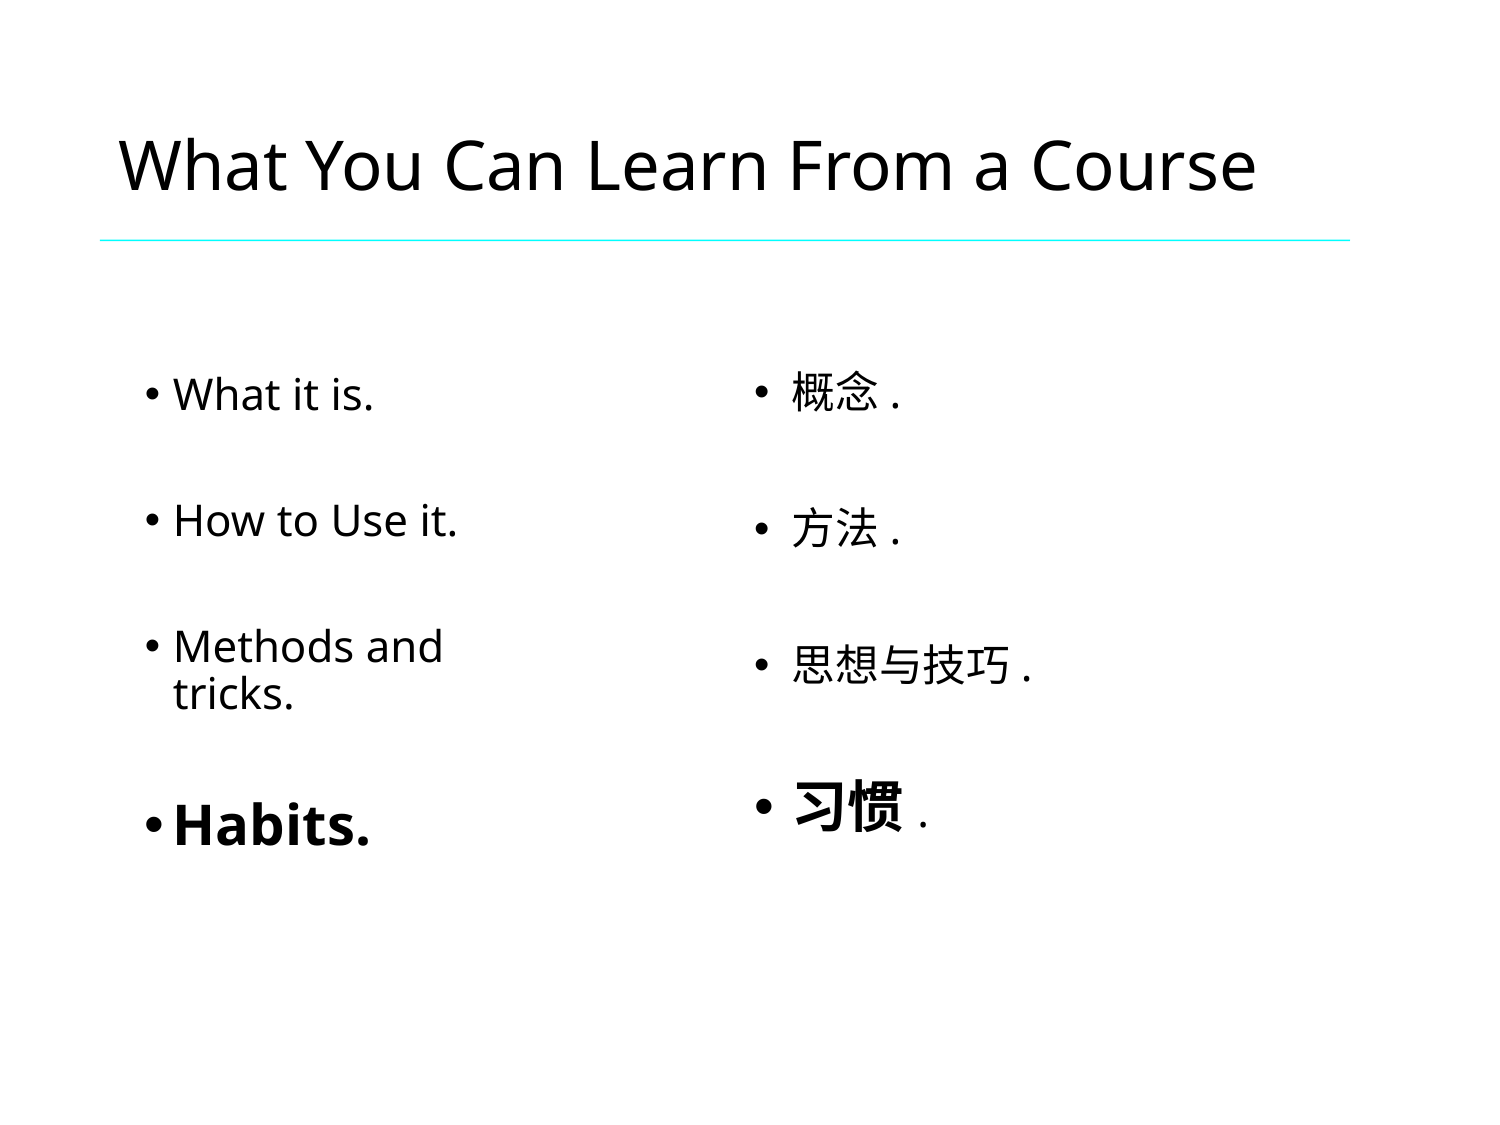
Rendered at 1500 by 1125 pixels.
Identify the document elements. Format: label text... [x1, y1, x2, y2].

text_box 概念. 方法. 思想与技巧. 习惯. [742, 365, 1192, 901]
list What it is. How to Use it. Methods and tricks. Habits. [129, 365, 579, 901]
title What You Can Learn From a Course [103, 59, 1397, 278]
